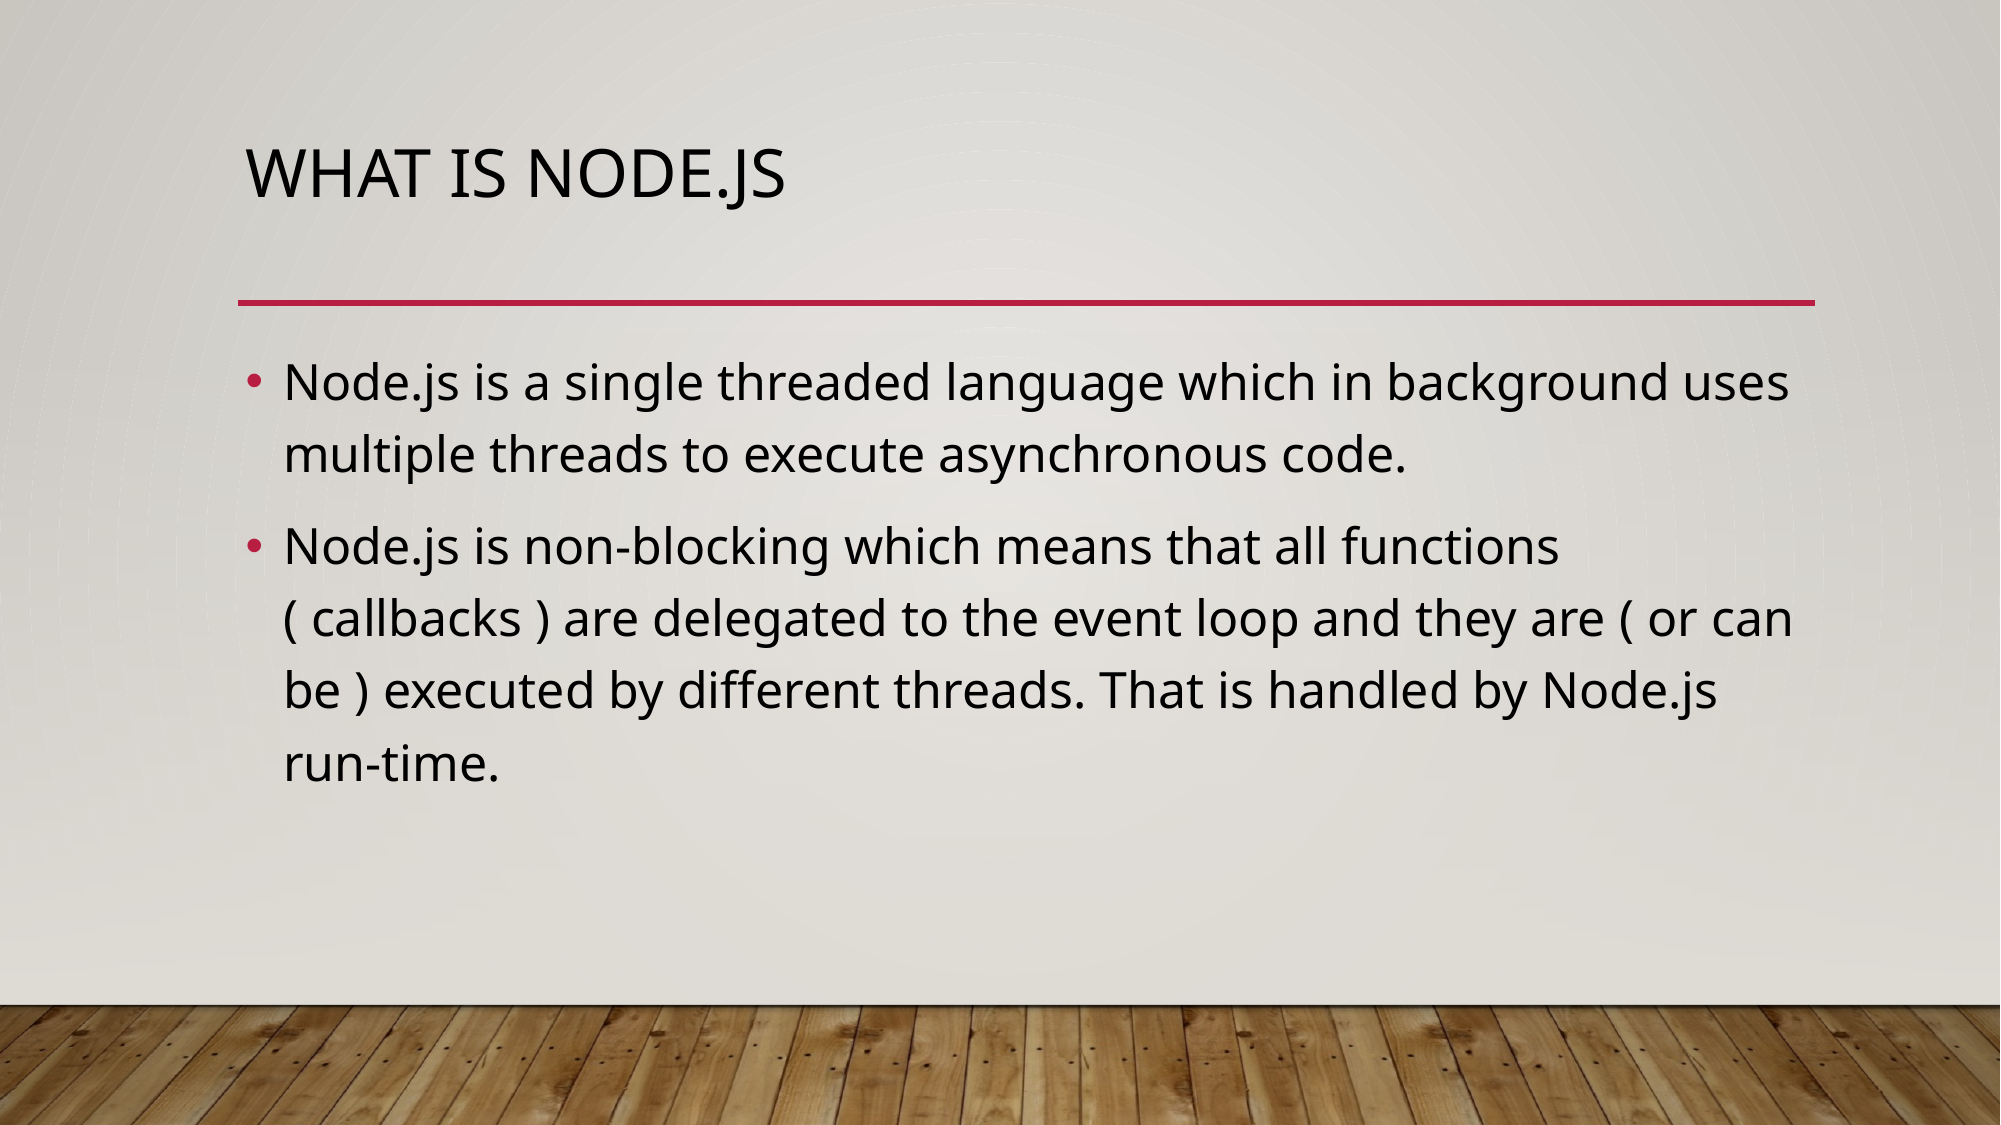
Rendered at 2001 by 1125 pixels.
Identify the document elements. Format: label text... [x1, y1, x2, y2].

title What is Node.js [237, 131, 1814, 305]
picture [0, 1005, 2000, 1125]
list Node.js is a single threaded language which in background uses multiple threads to execute asynchronous code. Node.js is non-blocking which means that all functions ( callbacks ) are delegated to the event loop and they are ( or can be ) executed by different threads. That is handled by Node.js run-time. [237, 330, 1814, 898]
